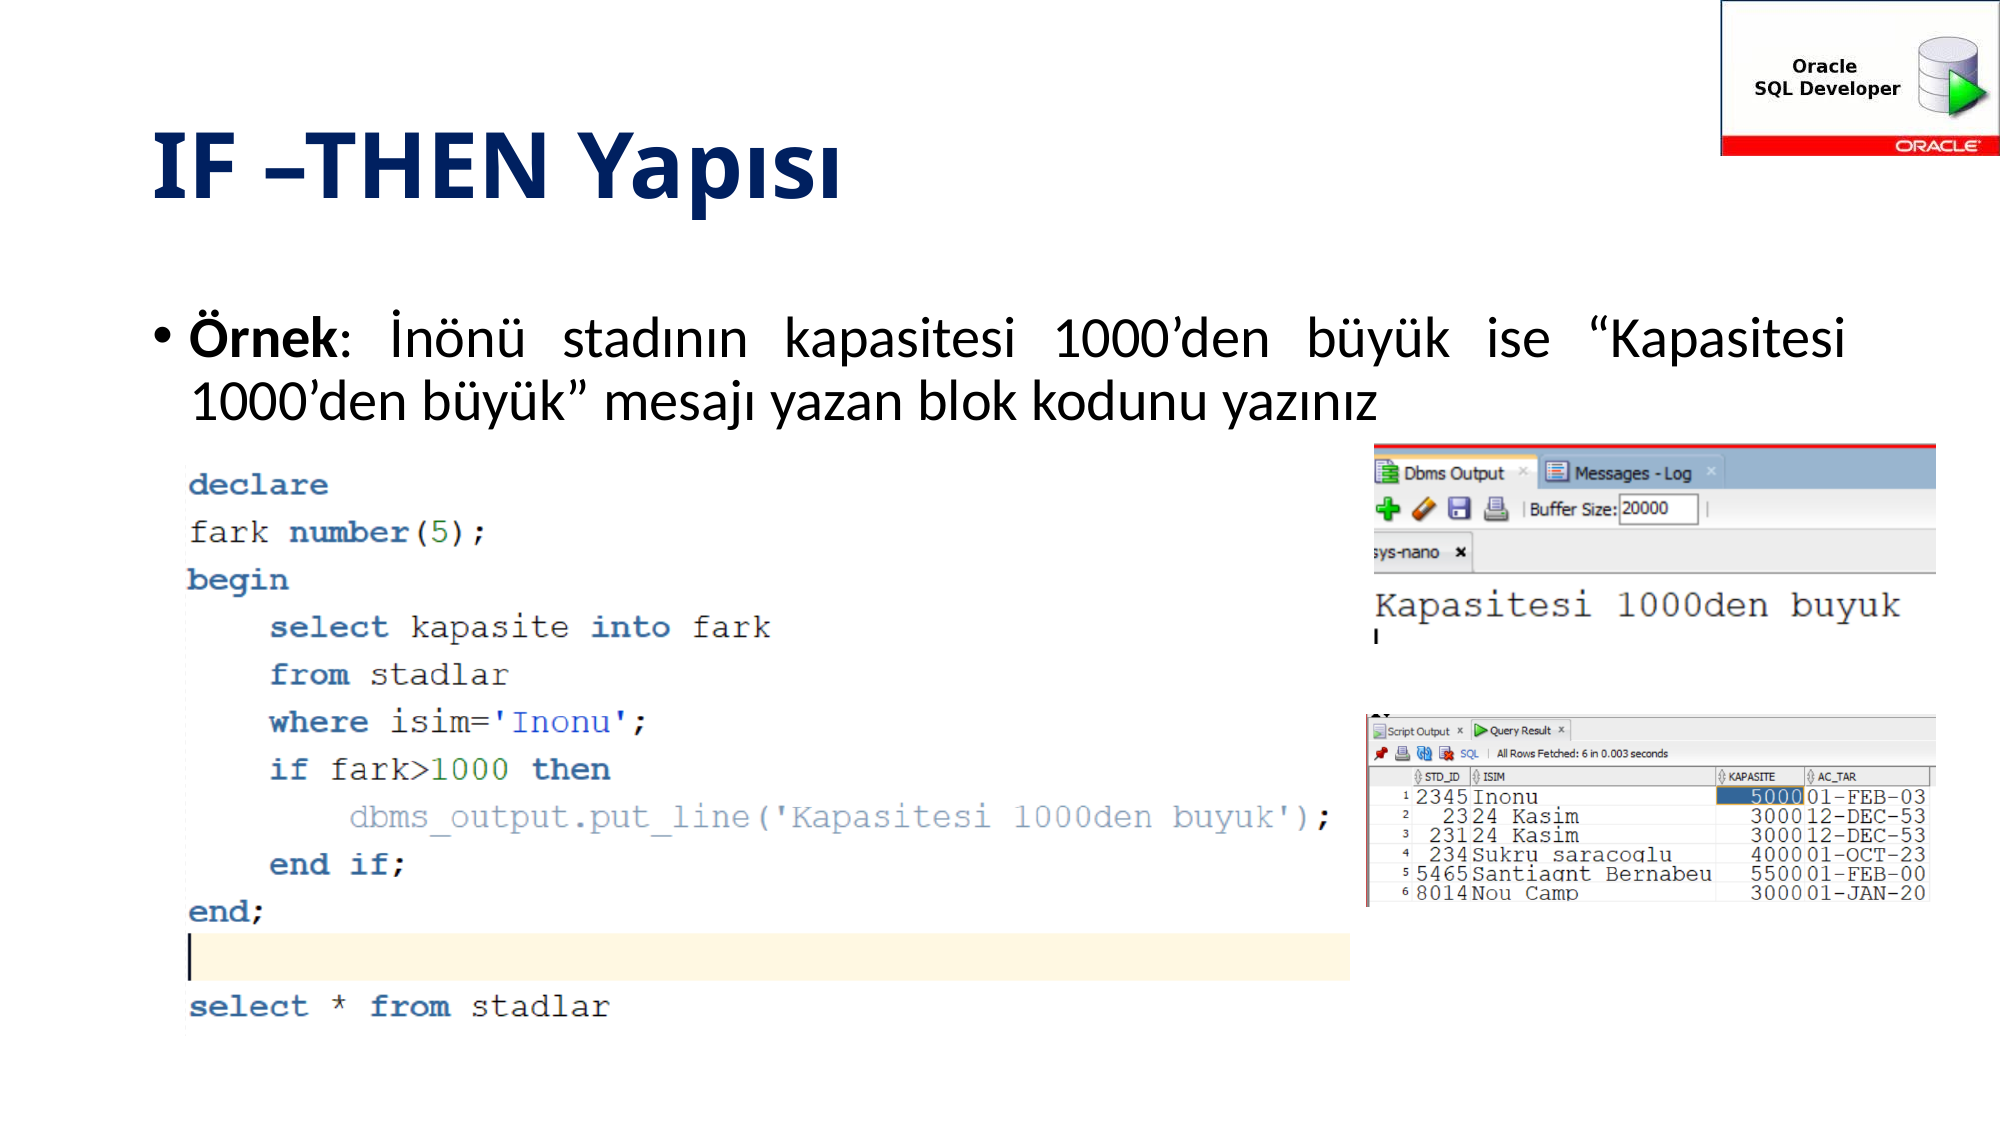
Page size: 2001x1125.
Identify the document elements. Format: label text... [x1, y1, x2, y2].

title IF –THEN Yapısı [137, 59, 1863, 278]
picture [1374, 443, 1936, 644]
picture [1366, 714, 1936, 907]
picture [1720, 0, 2000, 156]
list Örnek: İnönü stadının kapasitesi 1000’den büyük ise “Kapasitesi 1000’den büyük” mesajı yazan blok kodunu yazınız [137, 299, 1863, 1014]
picture [185, 465, 1350, 1036]
